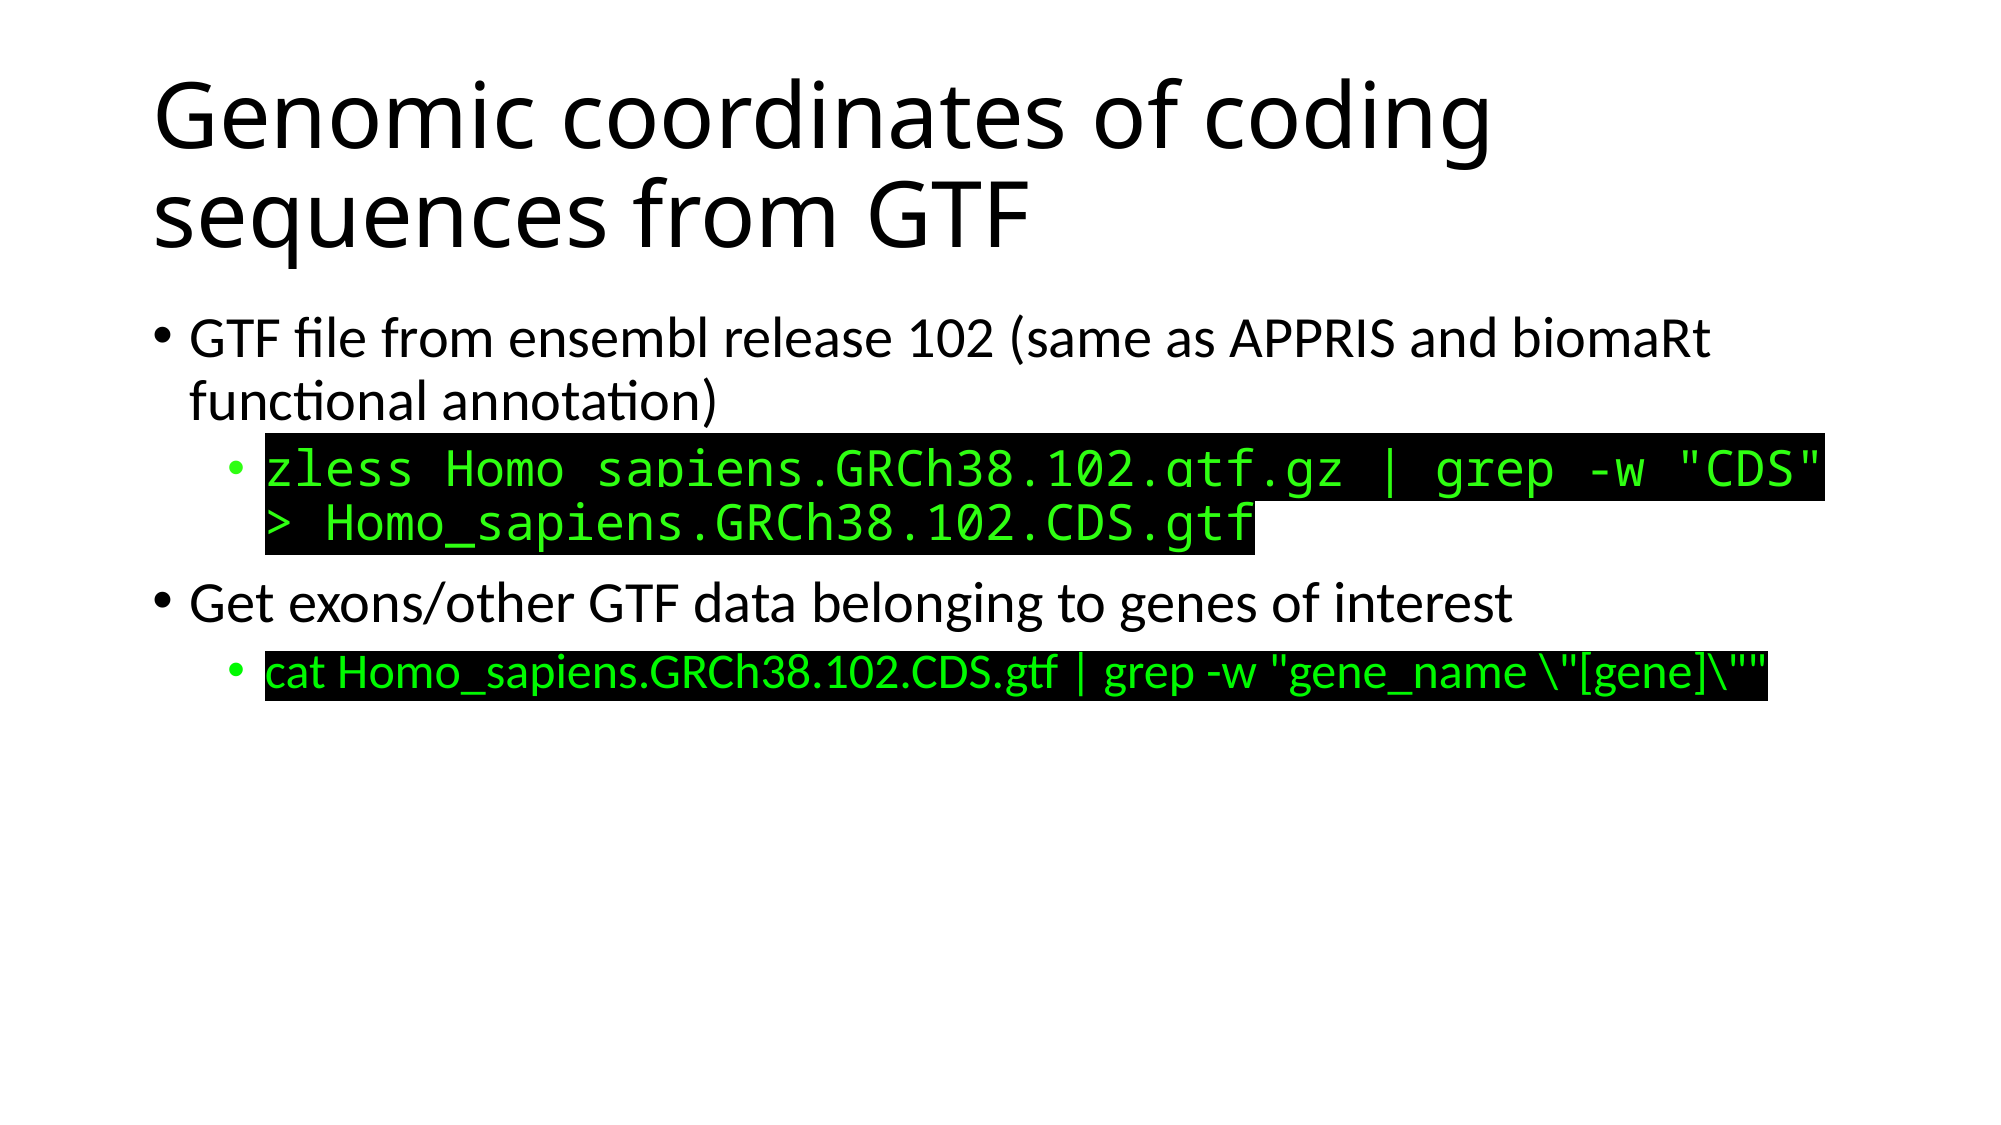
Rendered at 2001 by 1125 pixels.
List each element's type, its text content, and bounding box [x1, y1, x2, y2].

list GTF file from ensembl release 102 (same as APPRIS and biomaRt functional annotation) zless Homo_sapiens.GRCh38.102.gtf.gz | grep -w "CDS" > Homo_sapiens.GRCh38.102.CDS.gtf Get exons/other GTF data belonging to genes of interest cat Homo_sapiens.GRCh38.102.CDS.gtf | grep -w "gene_name \"[gene]\"" [137, 299, 1863, 1025]
title Genomic coordinates of coding sequences from GTF [137, 59, 1863, 278]
